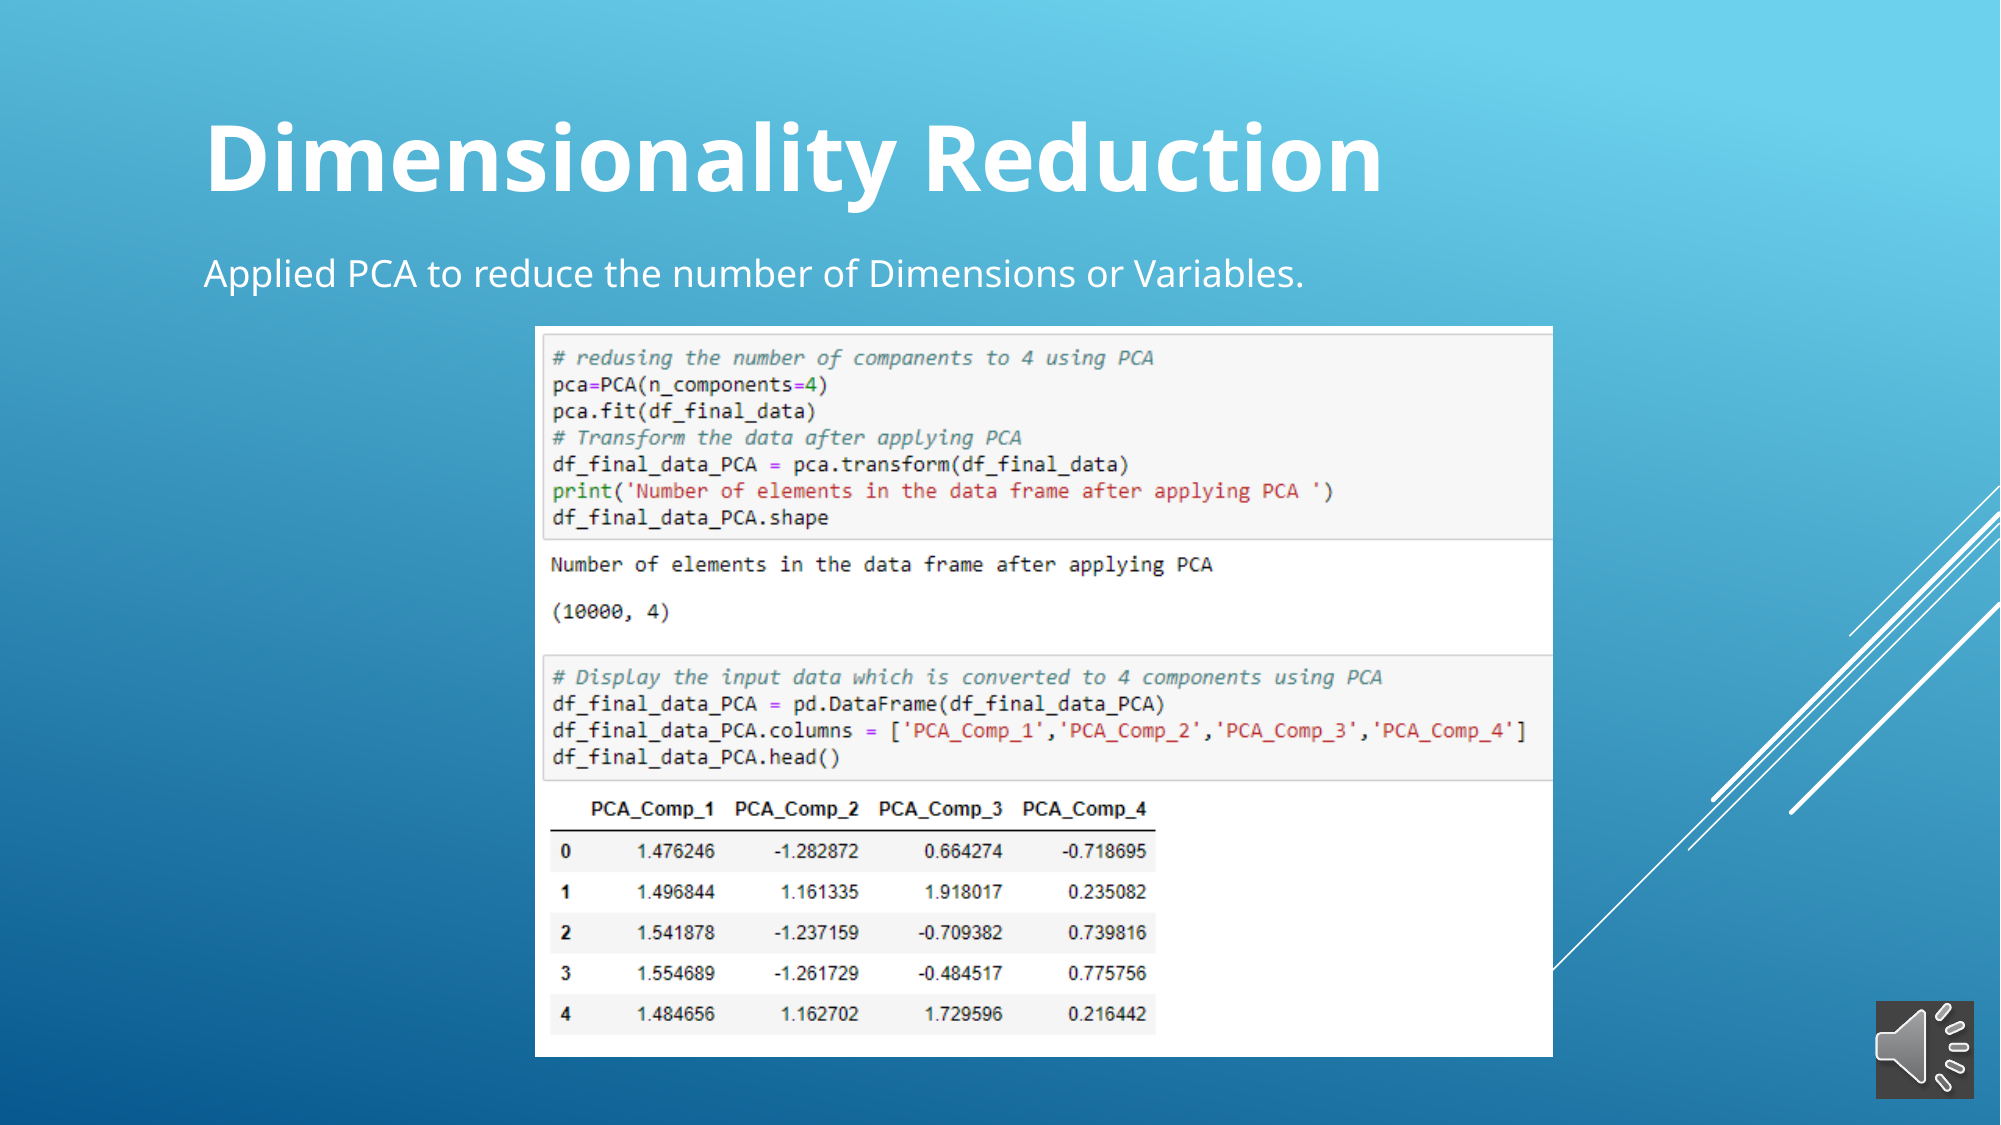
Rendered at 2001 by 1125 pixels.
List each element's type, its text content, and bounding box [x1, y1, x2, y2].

picture [535, 326, 1553, 1057]
text_box Applied PCA to reduce the number of Dimensions or Variables. [188, 242, 1900, 302]
text_box Dimensionality Reduction [188, 92, 1812, 217]
picture [1874, 999, 1976, 1101]
